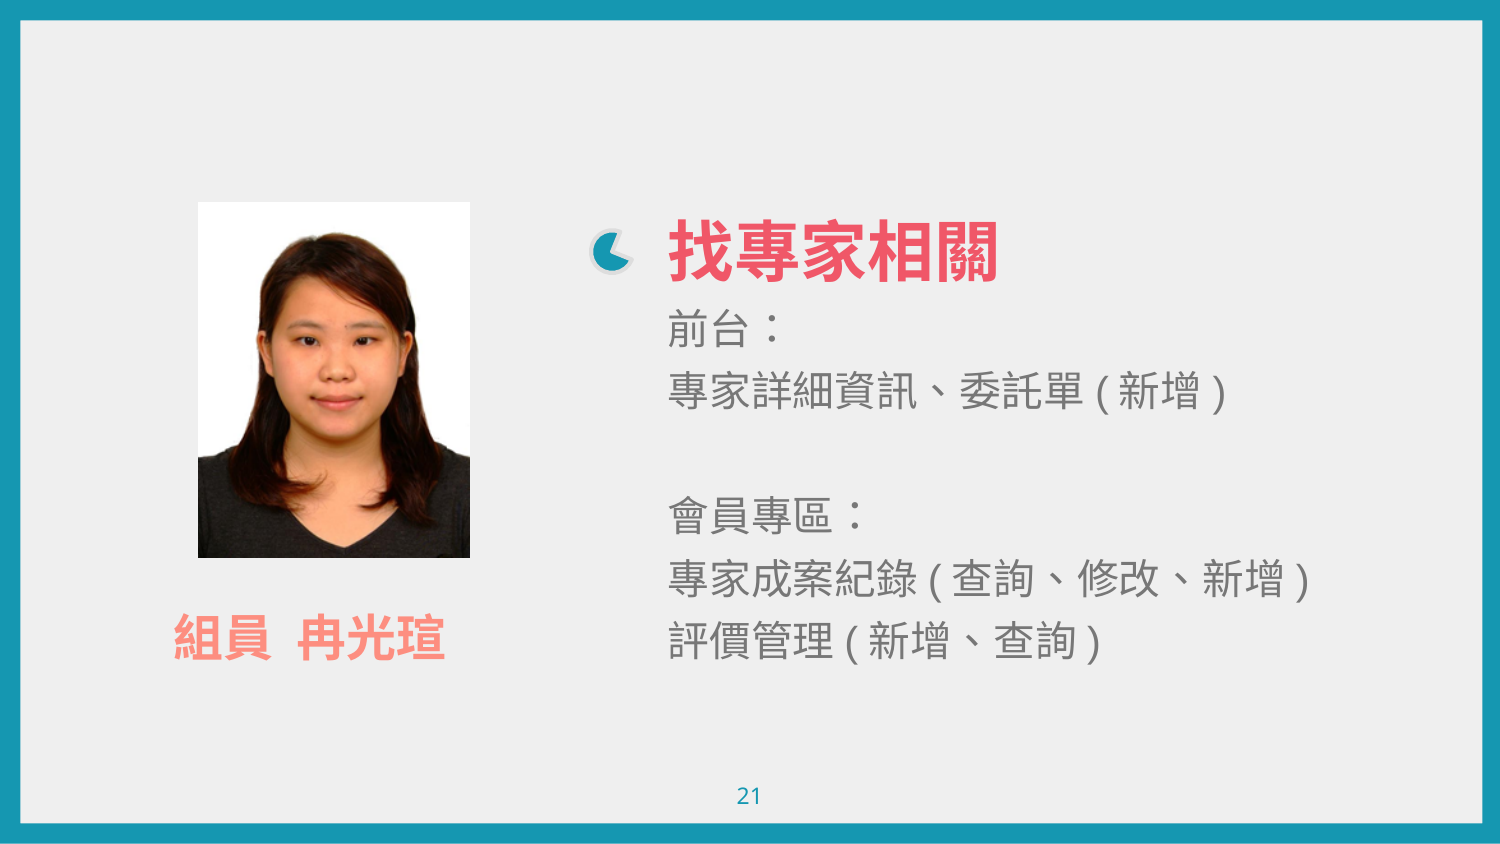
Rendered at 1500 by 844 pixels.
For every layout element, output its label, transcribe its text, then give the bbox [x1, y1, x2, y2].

text_box 組員 冉光瑄 [158, 573, 510, 699]
text_box 找專家相關 前台： 專家詳細資訊、委託單(新增) 會員專區： 專家成案紀錄(查詢、修改、新增) 評價管理(新增、查詢) [652, 202, 1404, 673]
picture [198, 202, 470, 558]
slide_number 21 [705, 766, 795, 832]
text_box [589, 228, 634, 275]
